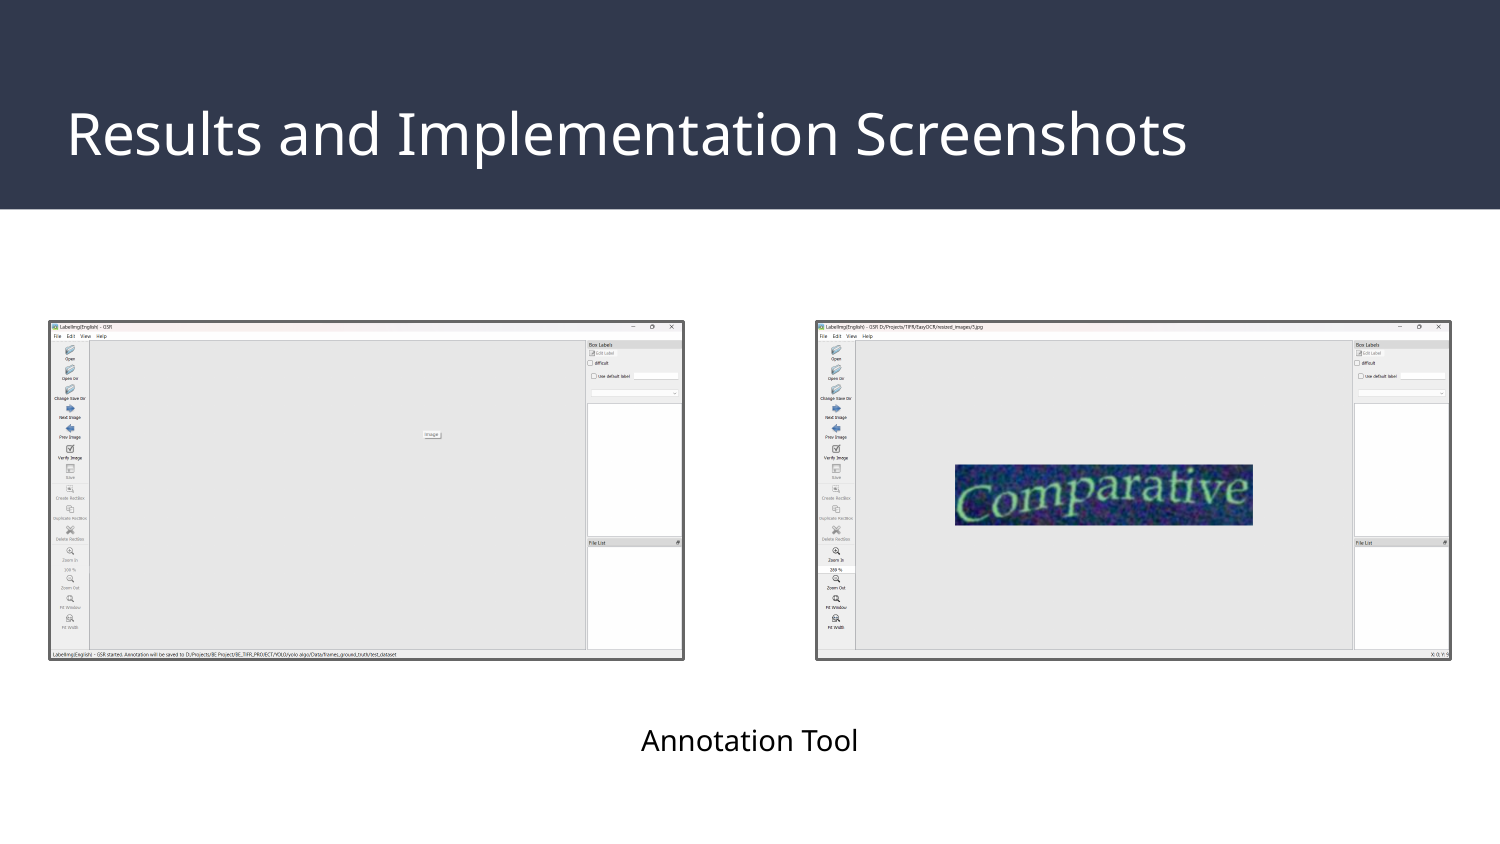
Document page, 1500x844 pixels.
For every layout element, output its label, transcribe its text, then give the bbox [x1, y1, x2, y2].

title Results and Implementation Screenshots [51, 82, 1449, 185]
picture [50, 322, 683, 658]
picture [817, 322, 1450, 658]
text_box Annotation Tool [570, 707, 929, 773]
